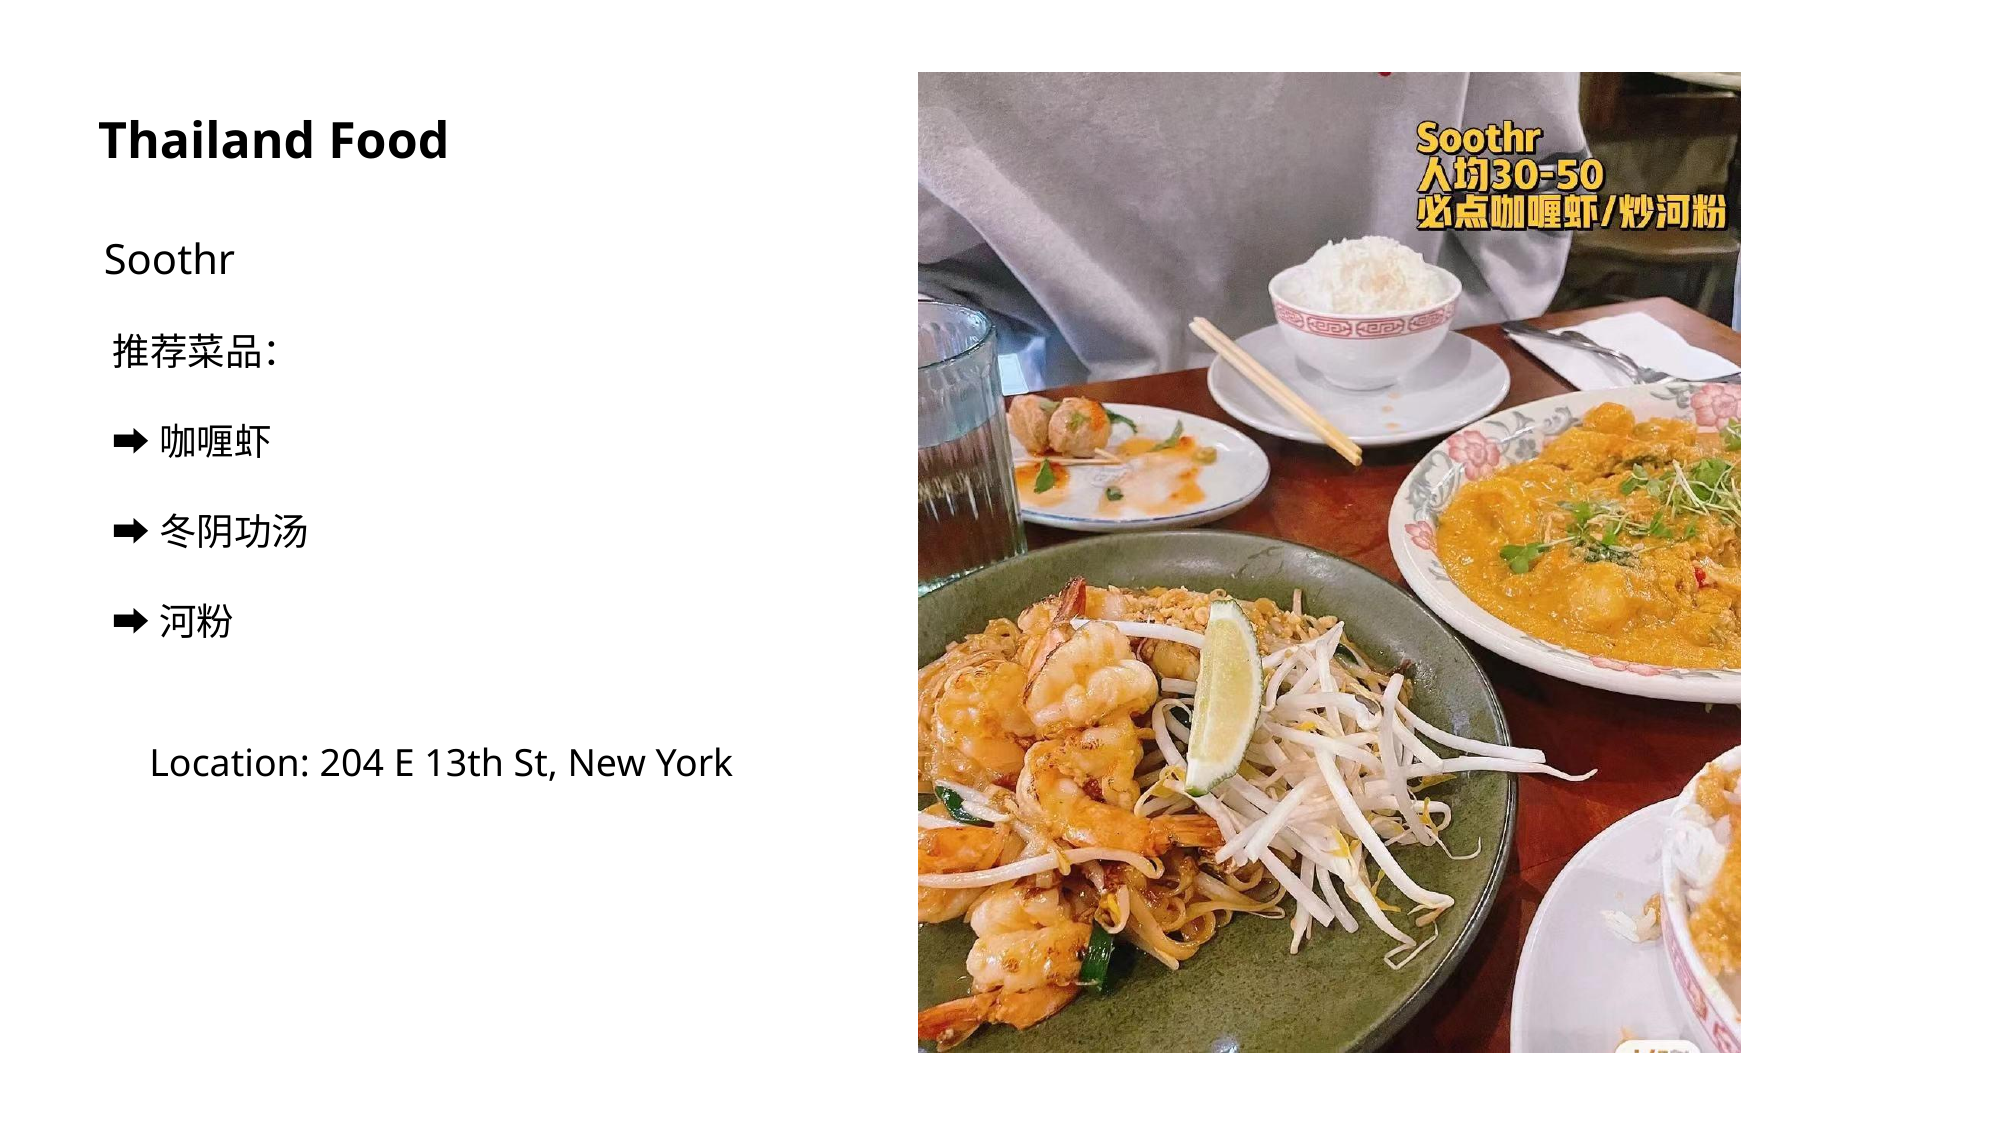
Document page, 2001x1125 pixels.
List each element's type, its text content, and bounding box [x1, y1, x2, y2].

picture [918, 72, 1741, 1053]
text_box Location: 204 E 13th St, New York [134, 731, 749, 792]
text_box Thailand Food [70, 101, 465, 177]
text_box Soothr [88, 225, 250, 291]
text_box 推荐菜品： ➡️咖喱虾 ➡️冬阴功汤 ➡️河粉 [97, 320, 324, 651]
